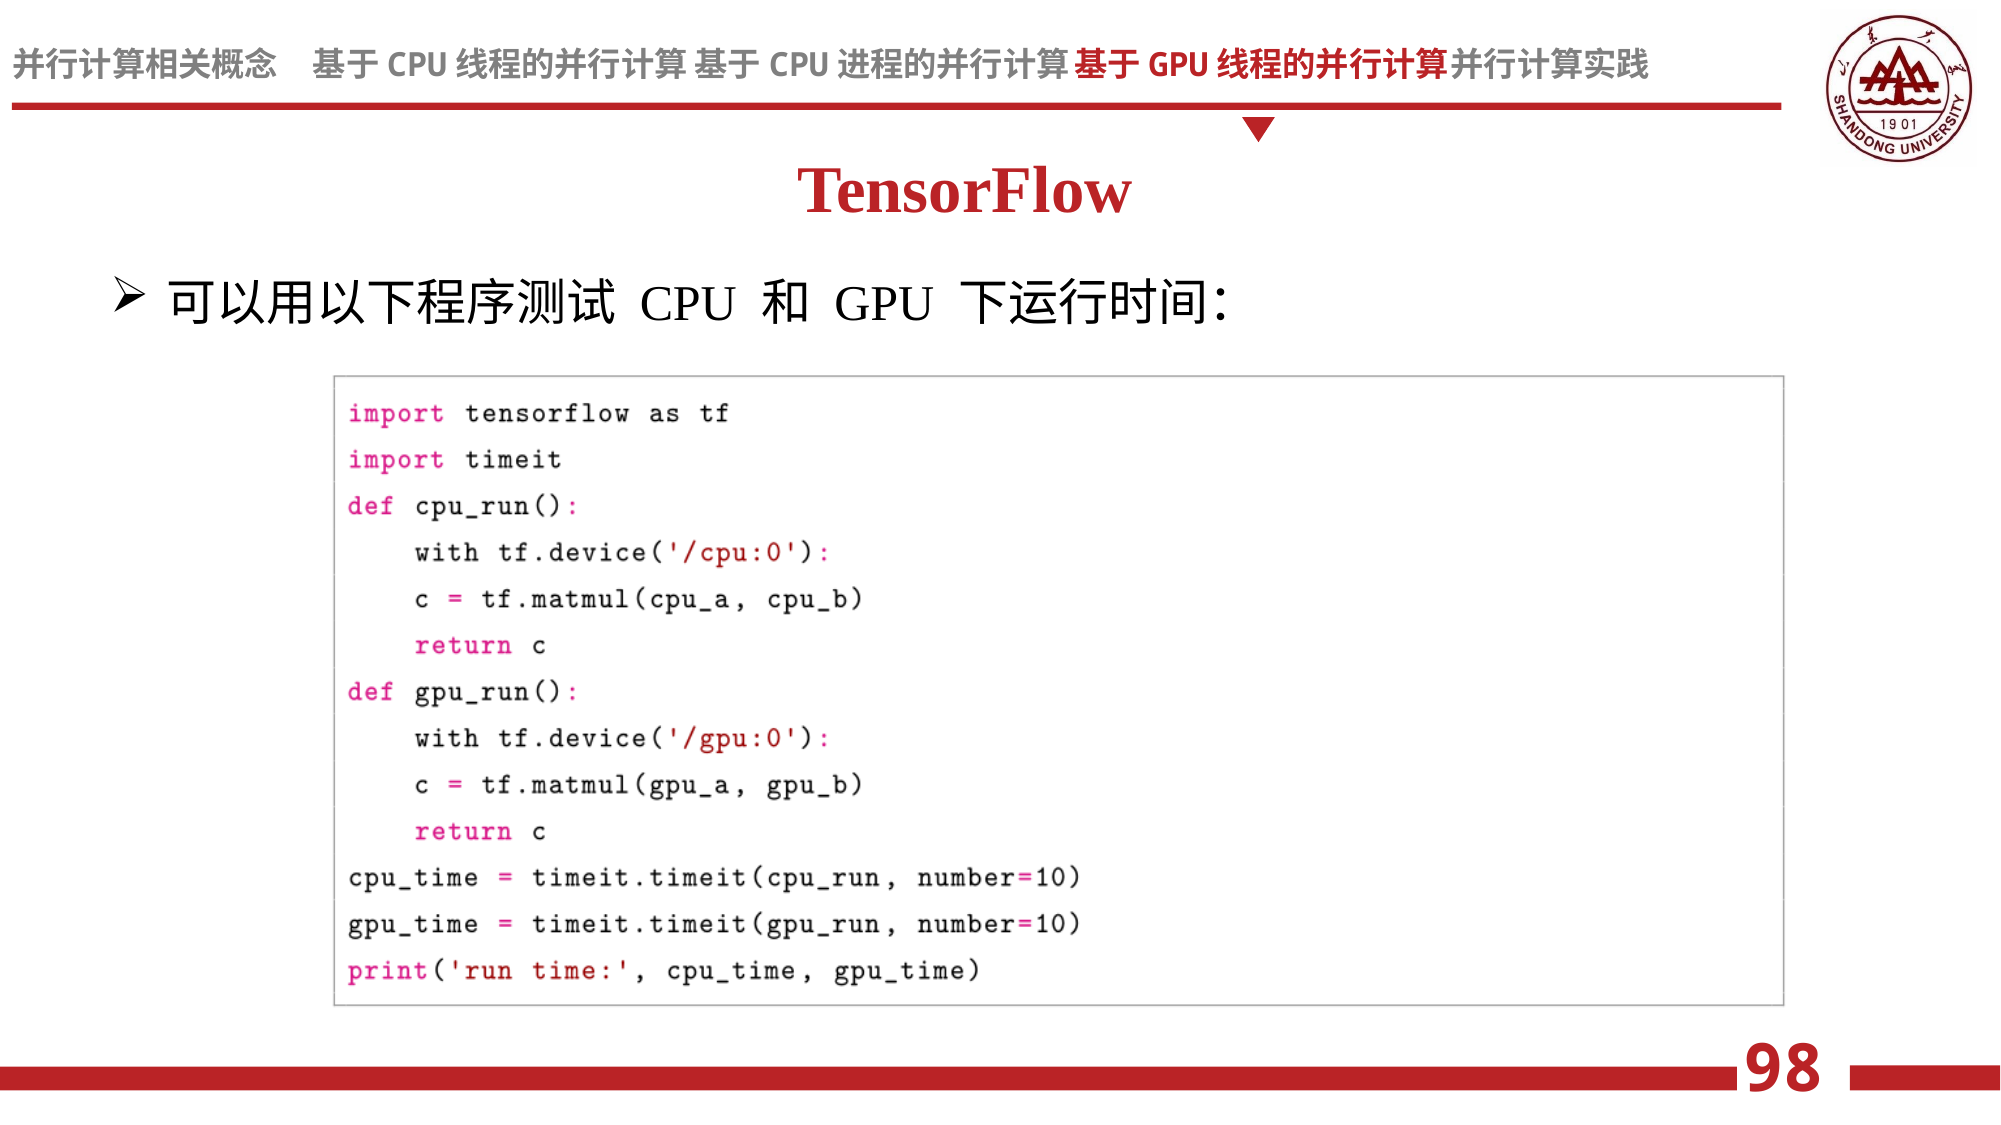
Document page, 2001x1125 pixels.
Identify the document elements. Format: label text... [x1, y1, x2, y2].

picture [1820, 9, 1977, 167]
text_box TensorFlow [782, 138, 1165, 233]
picture [325, 369, 1791, 1013]
text_box 可以用以下程序测试 CPU 和 GPU 下运行时间： [20, 248, 1980, 338]
